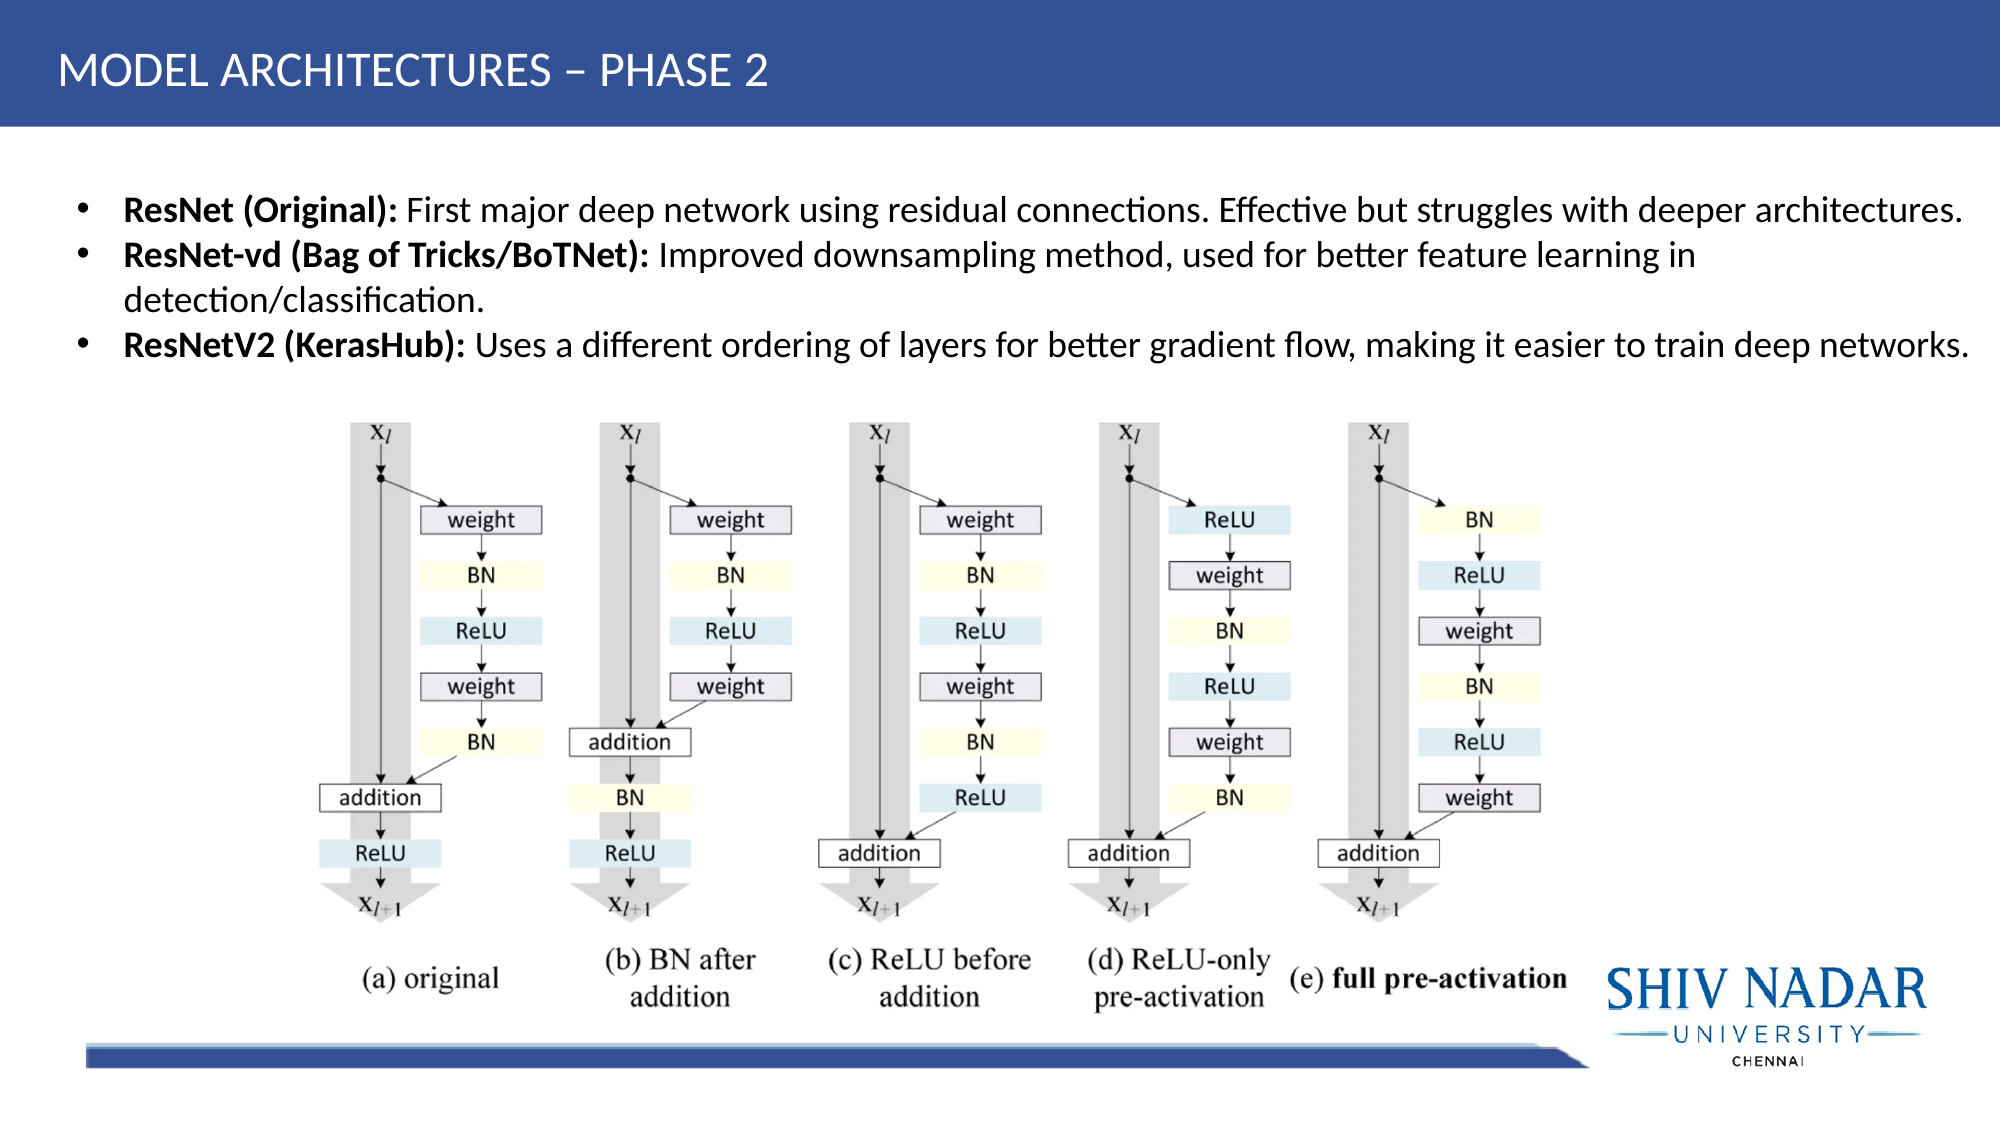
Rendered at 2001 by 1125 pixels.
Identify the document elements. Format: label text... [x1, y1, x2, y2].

text_box ResNet (Original): First major deep network using residual connections. Effective but struggles with deeper architectures. ResNet-vd (Bag of Tricks/BoTNet): Improved downsampling method, used for better feature learning in detection/classification. ResNetV2 (KerasHub): Uses a different ordering of layers for better gradient flow, making it easier to train deep networks. [61, 177, 2000, 373]
text_box MODEL ARCHITECTURES – PHASE 2 [42, 28, 1958, 104]
picture [81, 418, 1946, 1079]
